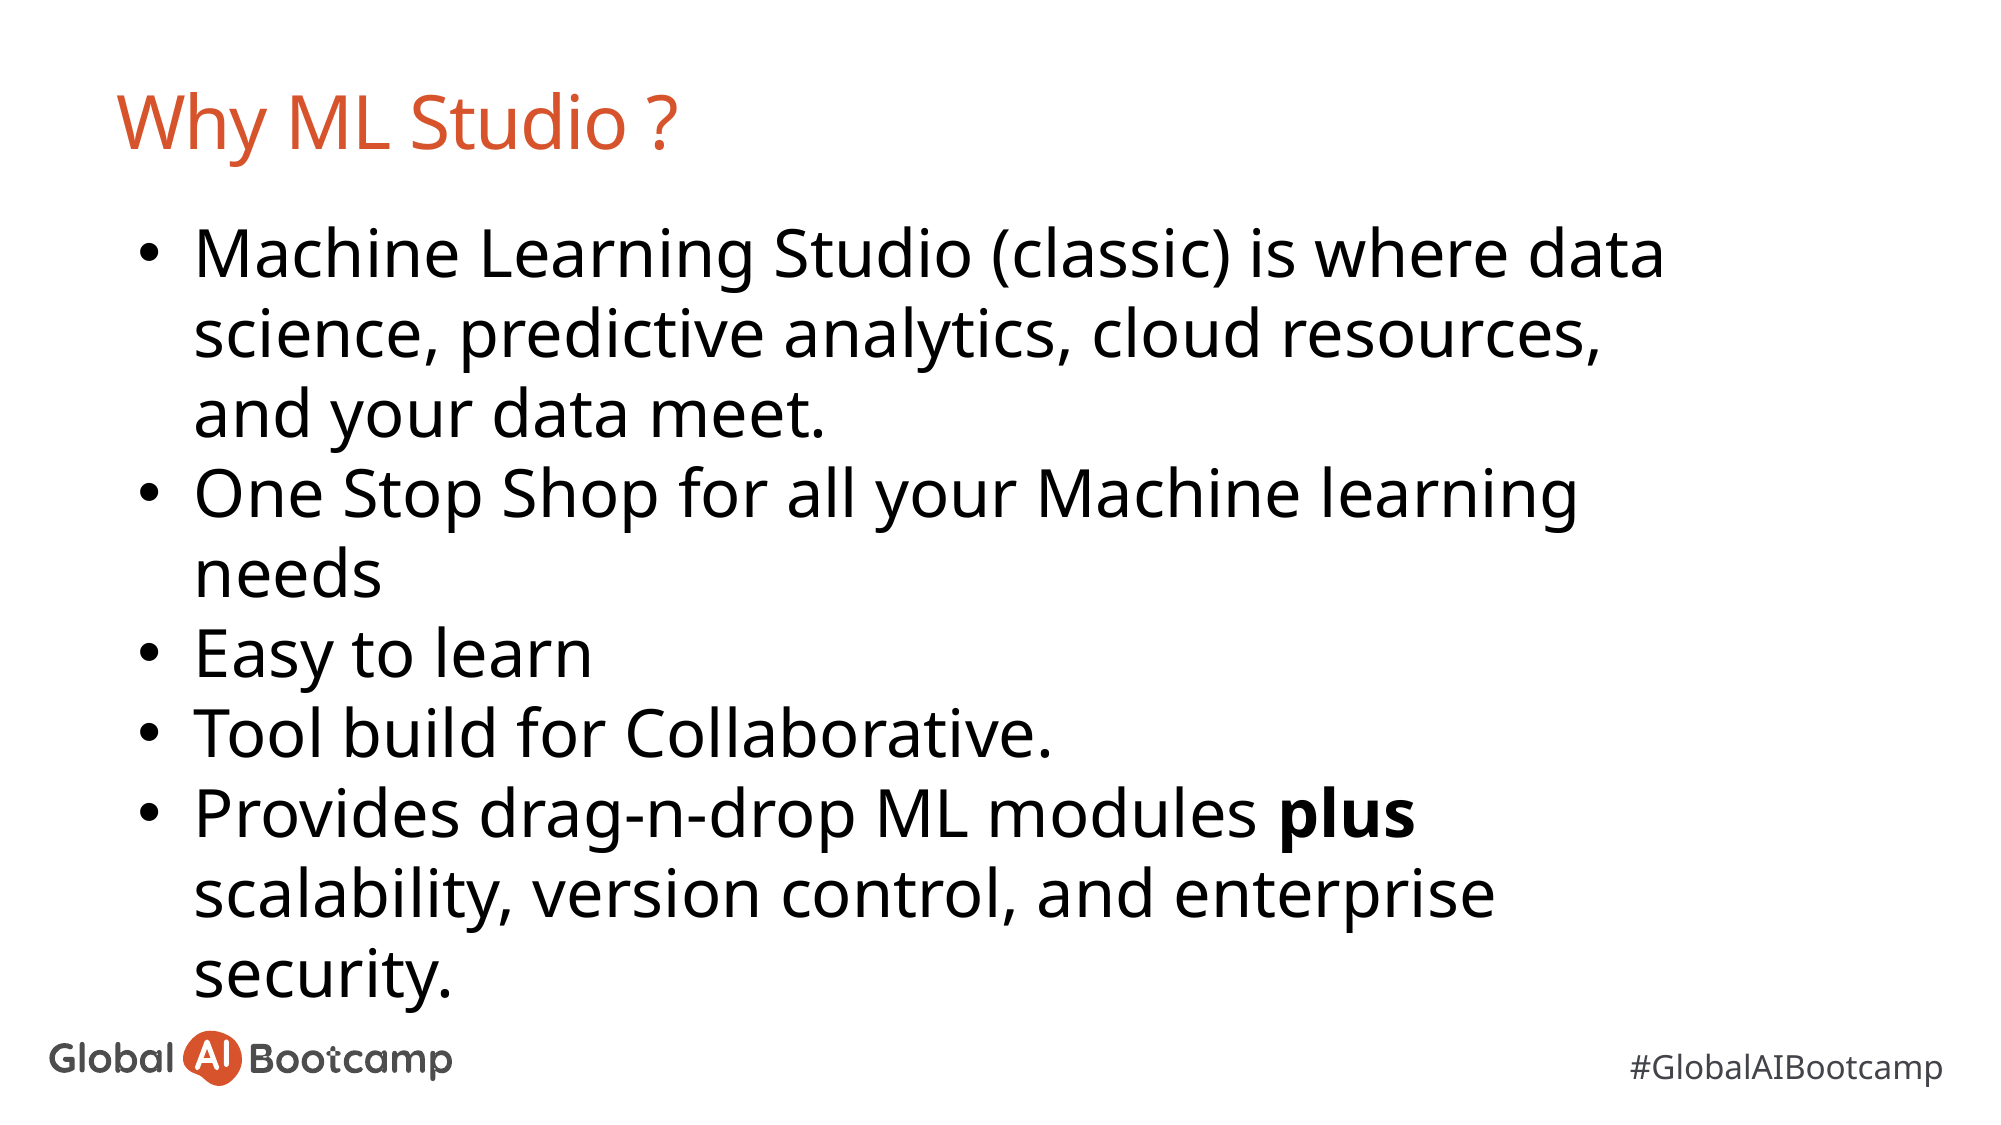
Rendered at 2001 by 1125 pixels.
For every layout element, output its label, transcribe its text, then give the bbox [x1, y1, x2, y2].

text_box Machine Learning Studio (classic) is where data science, predictive analytics, cloud resources, and your data meet. One Stop Shop for all your Machine learning needs Easy to learn Tool build for Collaborative. Provides drag-n-drop ML modules plus scalability, version control, and enterprise security. [137, 211, 1712, 1125]
title Why ML Studio ? [96, 75, 1904, 166]
